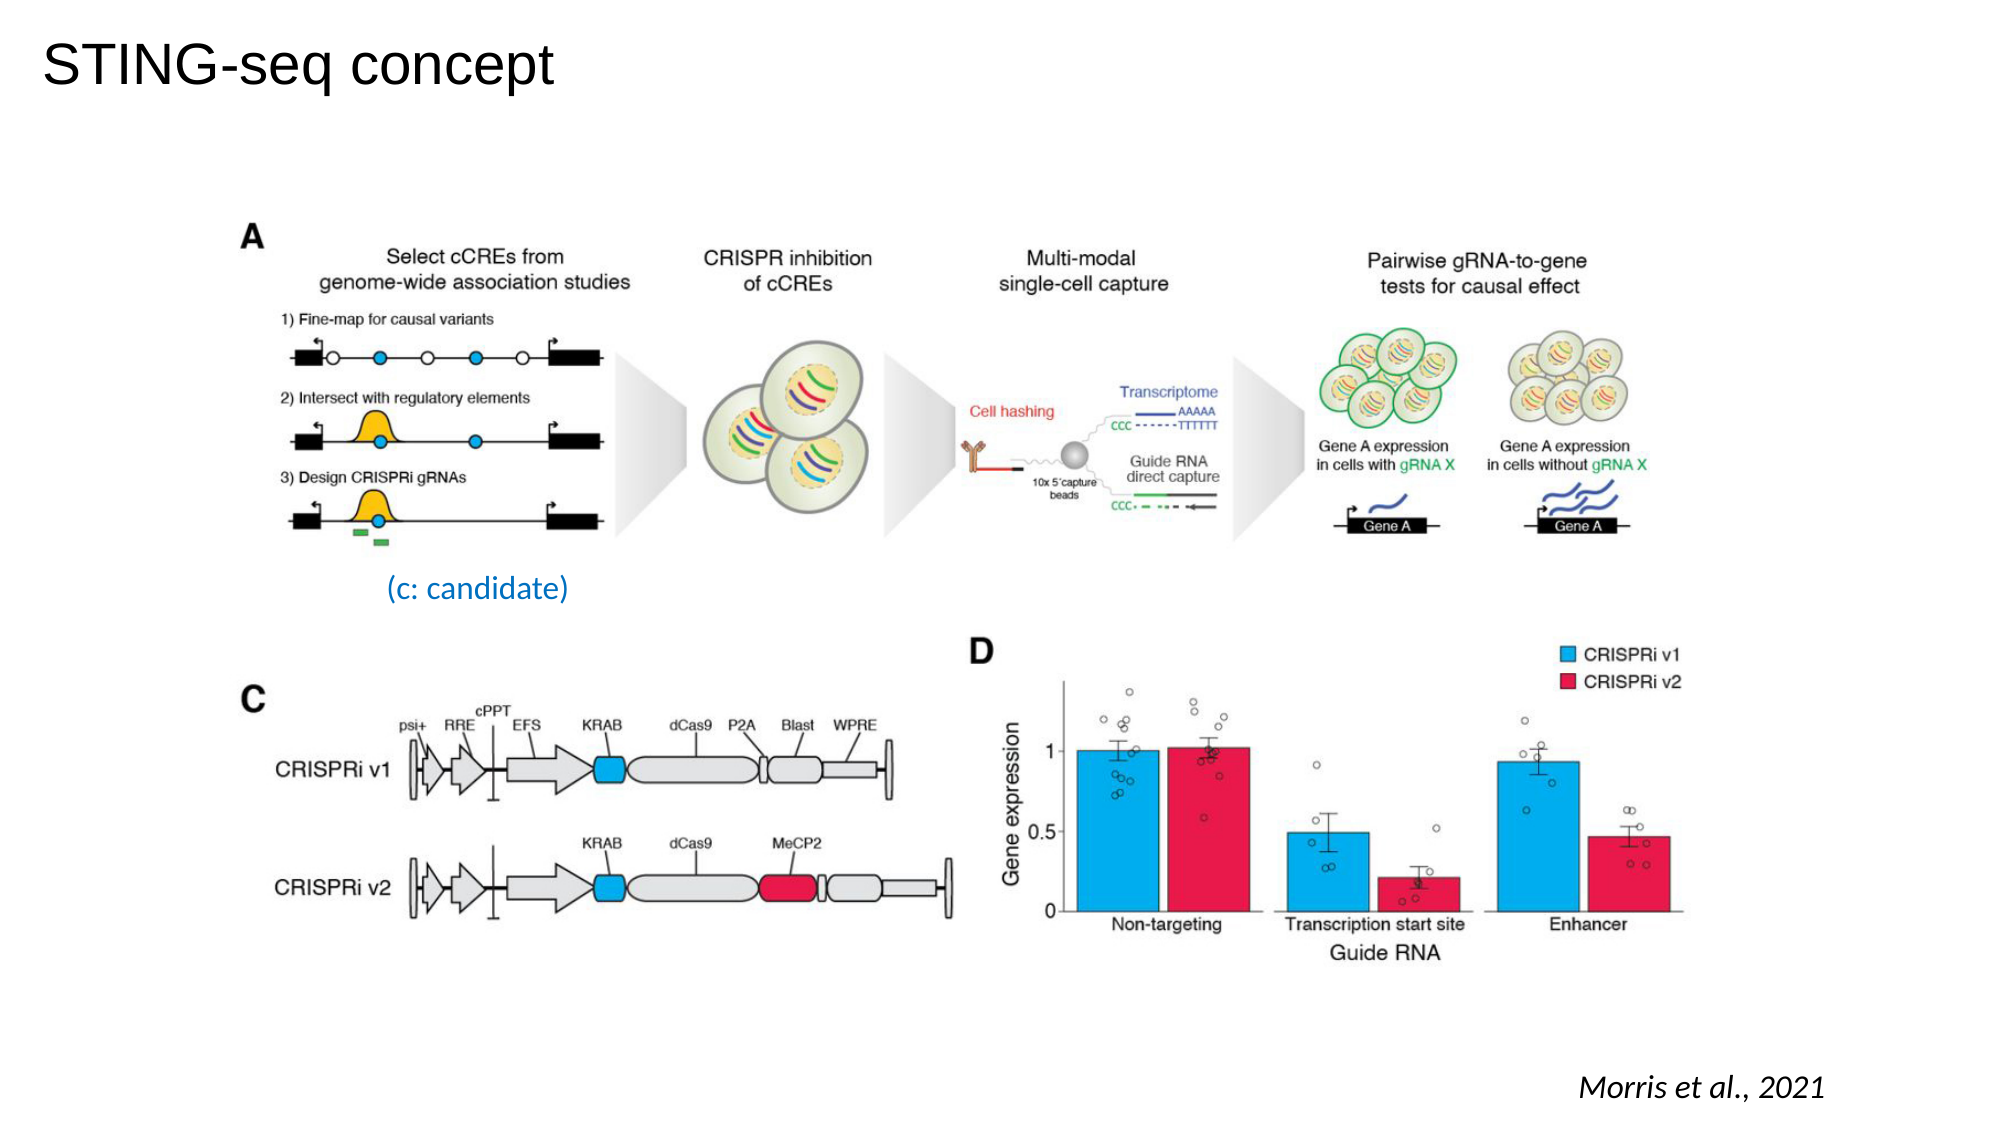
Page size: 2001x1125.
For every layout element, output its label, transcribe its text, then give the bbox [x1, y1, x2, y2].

text_box STING-seq concept [27, 18, 870, 104]
text_box Morris et al., 2021 [1563, 1058, 1893, 1113]
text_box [229, 222, 1700, 968]
